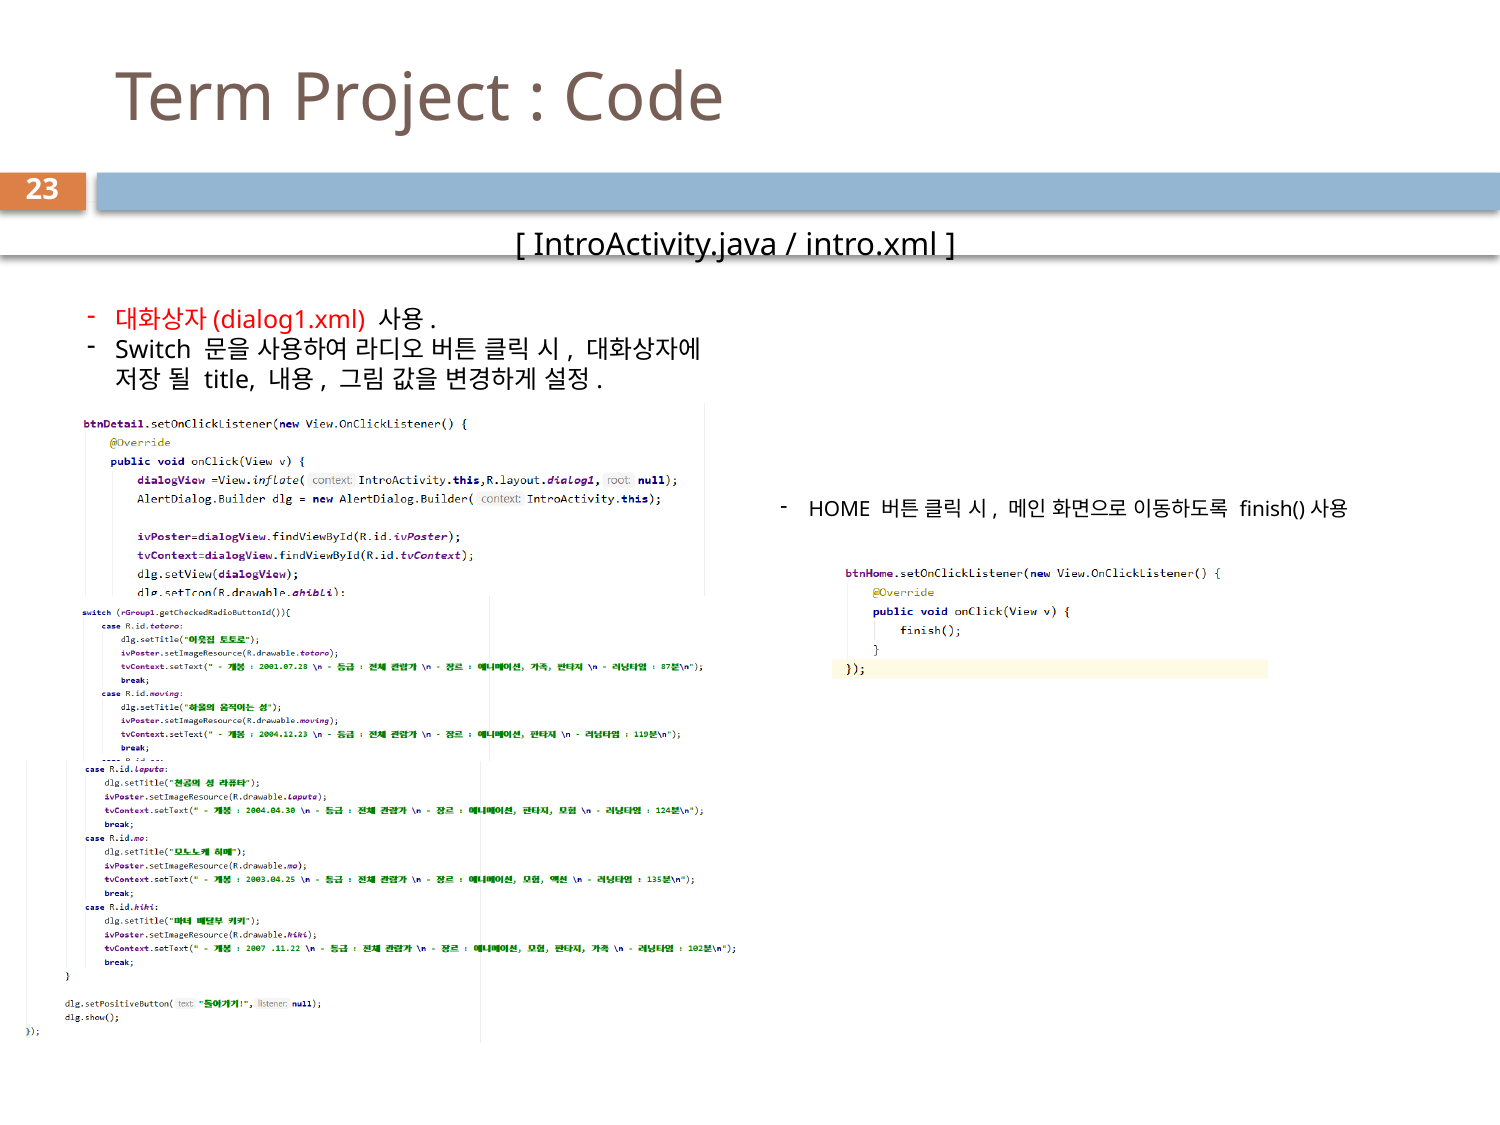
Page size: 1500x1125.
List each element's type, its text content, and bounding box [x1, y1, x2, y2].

slide_number 23 [0, 170, 87, 211]
picture [12, 402, 746, 1043]
text_box 대화상자(dialog1.xml) 사용. Switch 문을 사용하여 라디오 버튼 클릭 시, 대화상자에 저장 될 title, 내용, 그림 값을 변경하게 설정. [72, 296, 750, 402]
title Term Project : Code [100, 37, 1438, 149]
text_box [ IntroActivity.java / intro.xml ] [500, 216, 1000, 269]
picture [832, 556, 1269, 686]
text_box HOME 버튼 클릭 시, 메인 화면으로 이동하도록 finish()사용 [765, 488, 1491, 529]
